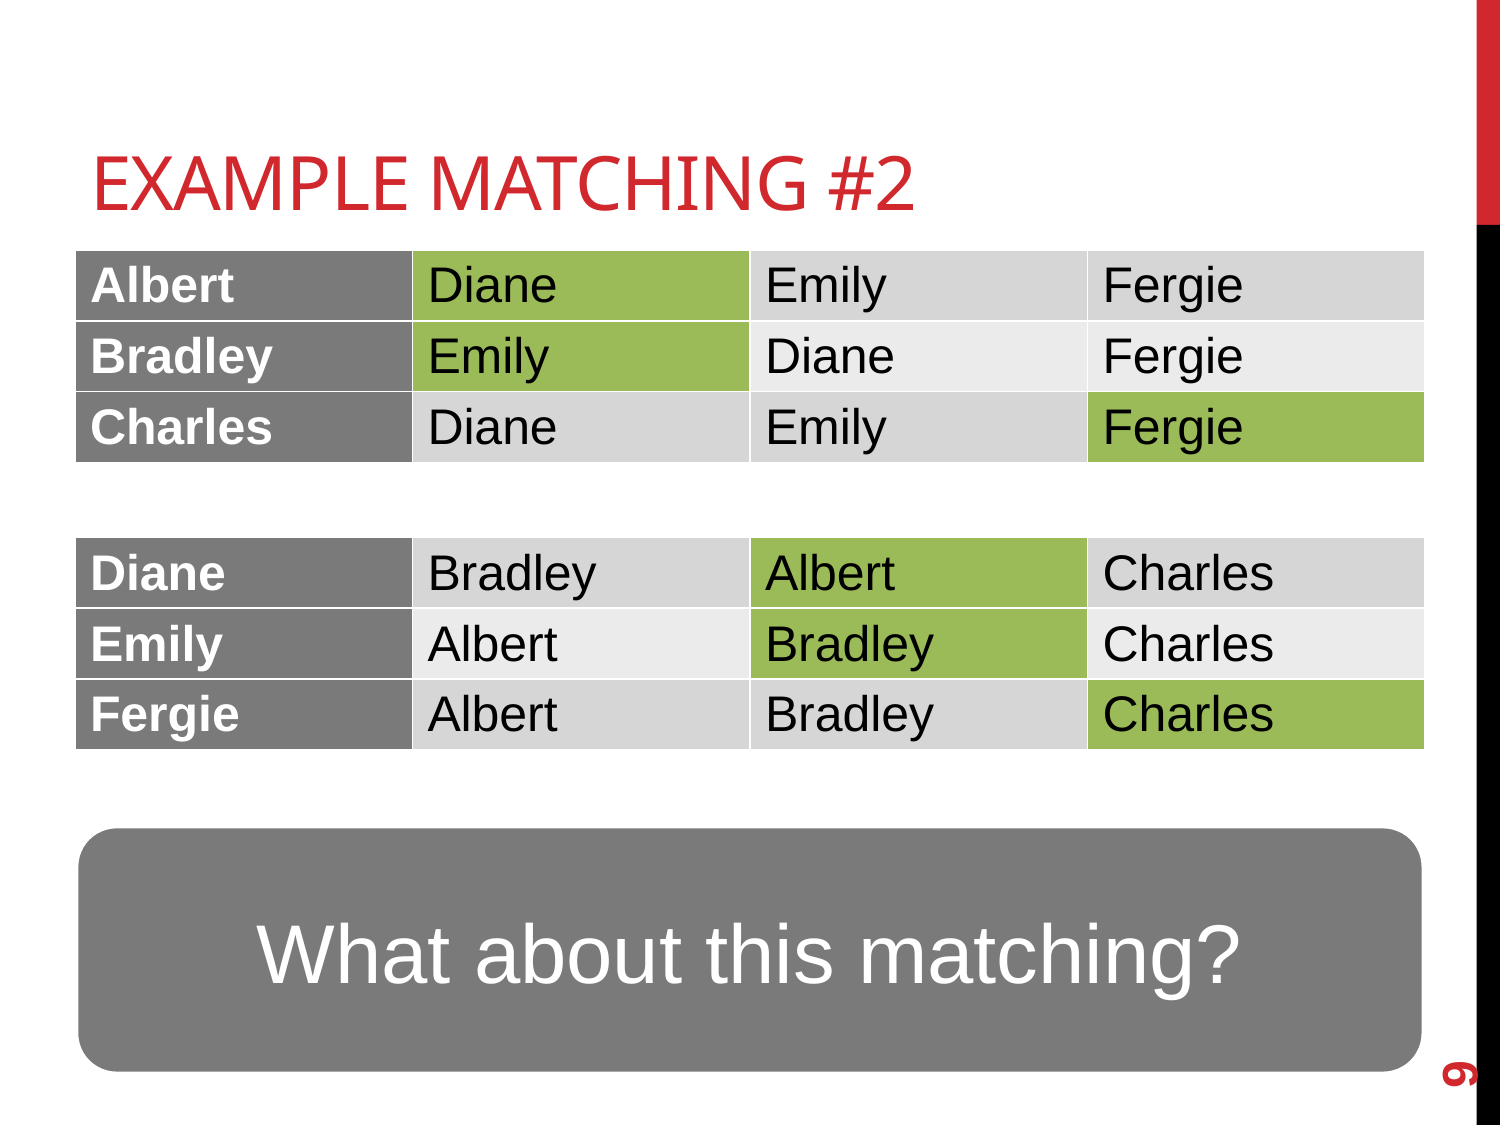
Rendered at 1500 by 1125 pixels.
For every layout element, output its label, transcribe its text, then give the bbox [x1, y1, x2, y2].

table_header Albert [751, 538, 1087, 607]
table_cell Charles [1088, 609, 1424, 678]
table_cell Fergie [1088, 392, 1424, 462]
slide_number 9 [1427, 887, 1488, 1104]
table_header Emily [751, 251, 1087, 320]
table_cell Bradley [751, 609, 1087, 678]
table_cell Albert [413, 609, 749, 678]
table_header Charles [1088, 538, 1424, 607]
table_cell Emily [751, 392, 1087, 462]
table_cell Albert [413, 680, 749, 749]
text_box What about this matching? [71, 821, 1429, 1079]
table_cell Diane [413, 392, 749, 462]
table_header Fergie [1088, 251, 1424, 320]
table_cell Emily [413, 322, 749, 391]
table_cell Bradley [76, 322, 412, 391]
table_cell Bradley [751, 680, 1087, 749]
title Example matching #2 [75, 45, 1425, 233]
table_header Albert [76, 251, 412, 320]
table_cell Fergie [76, 680, 412, 749]
table_cell Charles [76, 392, 412, 462]
table_cell Diane [751, 322, 1087, 391]
table_header Diane [413, 251, 749, 320]
table_header Diane [76, 538, 412, 607]
table_cell Emily [76, 609, 412, 678]
table_header Bradley [413, 538, 749, 607]
table_cell Fergie [1088, 322, 1424, 391]
table_cell Charles [1088, 680, 1424, 749]
